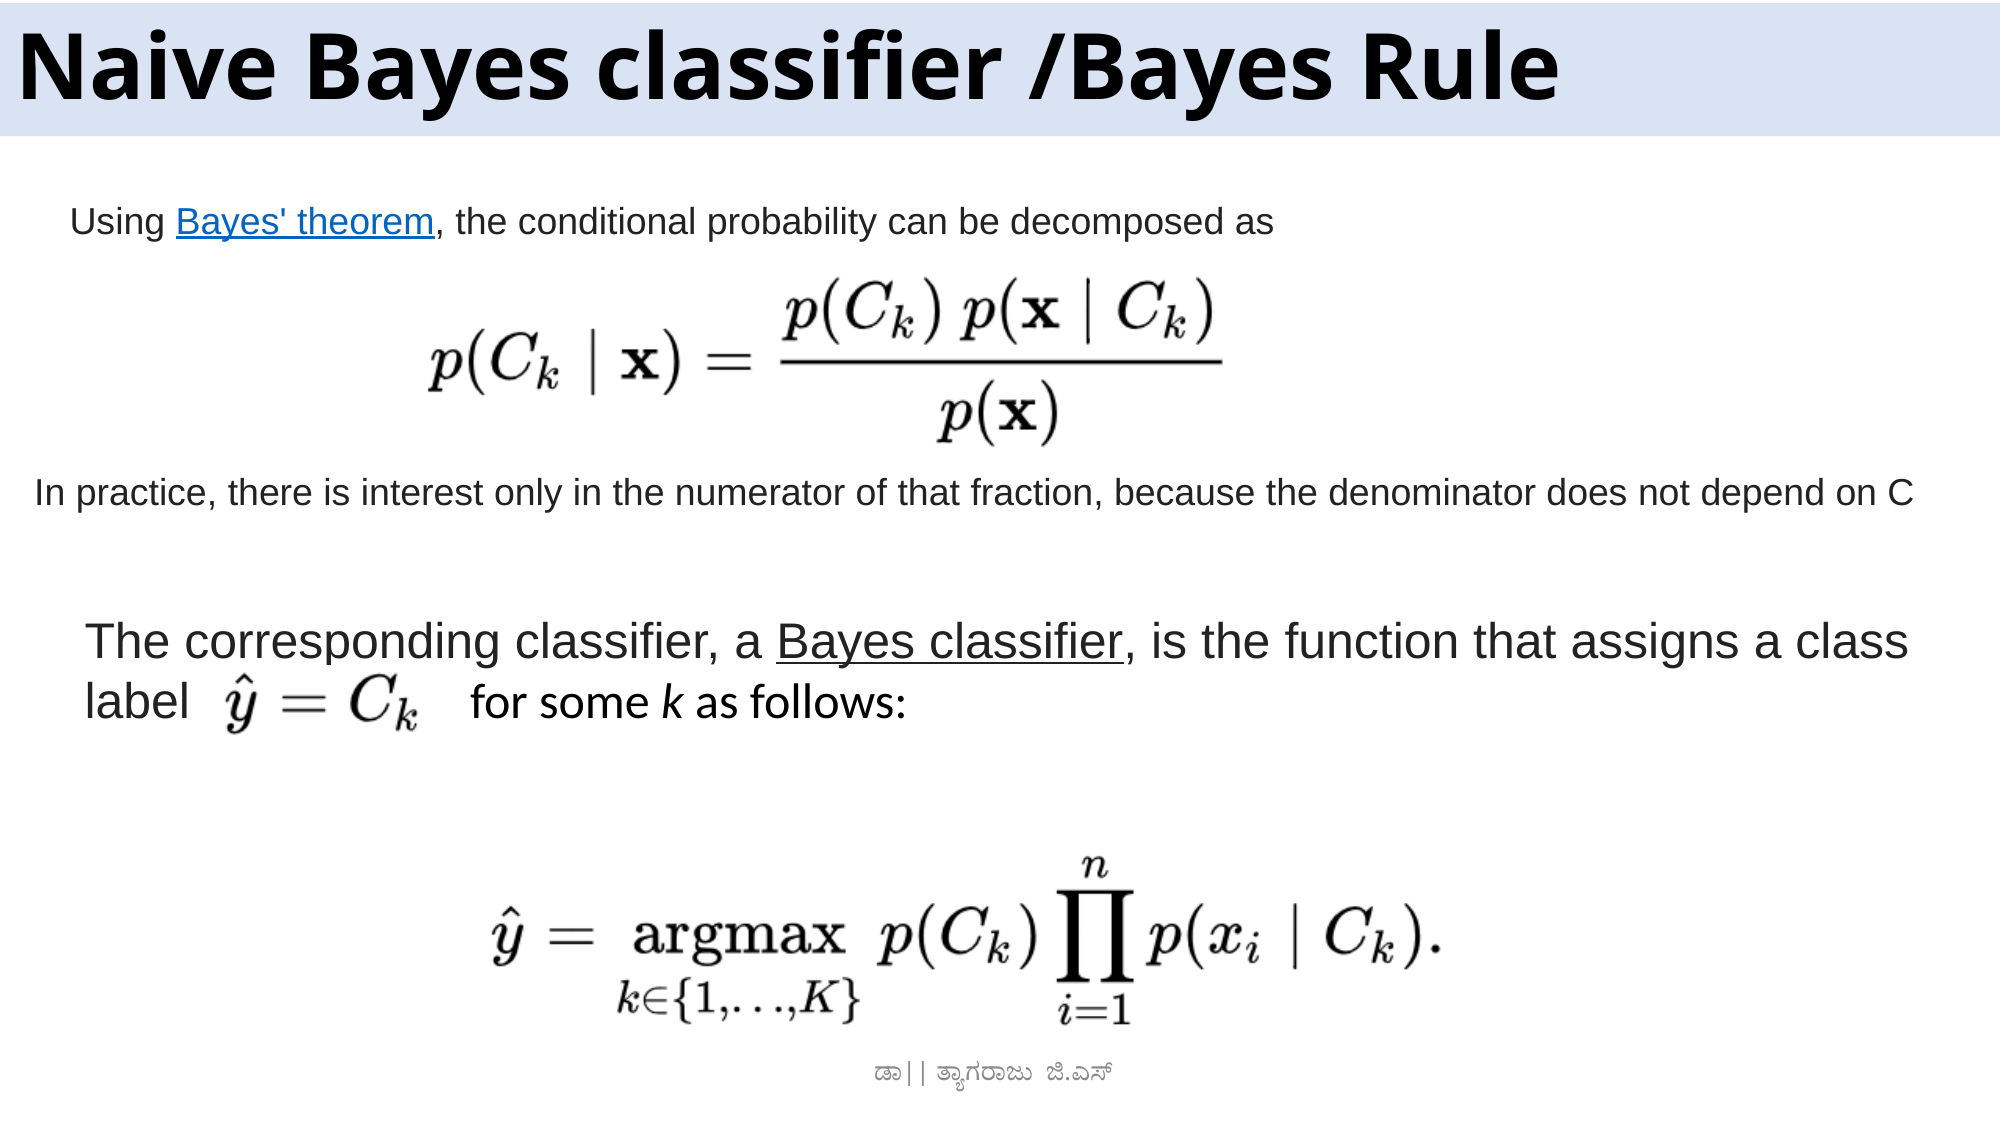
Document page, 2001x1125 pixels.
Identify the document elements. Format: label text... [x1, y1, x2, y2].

picture [447, 847, 1503, 1059]
footer ಡಾ|| ತ್ಯಾಗರಾಜು ಜಿ.ಎಸ್ [662, 1059, 1338, 1103]
text_box In practice, there is interest only in the numerator of that fraction, because the denominator does not depend on C [19, 460, 1931, 566]
text_box Using Bayes' theorem, the conditional probability can be decomposed as [54, 189, 1680, 250]
text_box The corresponding classifier, a Bayes classifier, is the function that assigns a class label for some k as follows: [69, 601, 1962, 737]
picture [404, 271, 1273, 466]
picture [220, 665, 426, 746]
title Naive Bayes classifier /Bayes Rule [0, 3, 2000, 137]
